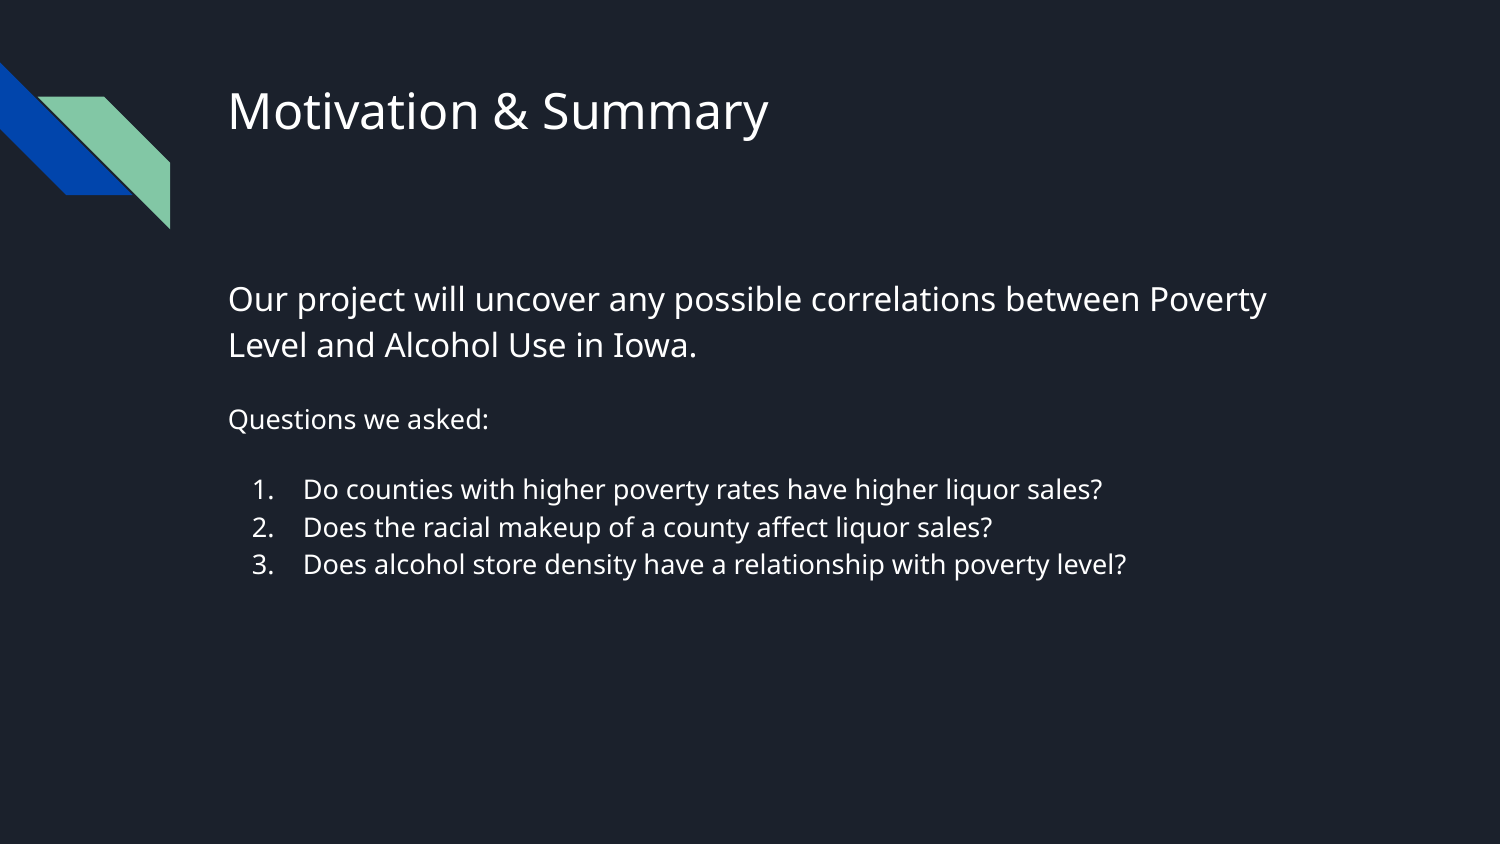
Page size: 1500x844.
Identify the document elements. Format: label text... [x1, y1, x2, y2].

list Our project will uncover any possible correlations between Poverty Level and Alcohol Use in Iowa. Questions we asked: Do counties with higher poverty rates have higher liquor sales? Does the racial makeup of a county affect liquor sales? Does alcohol store density have a relationship with poverty level? [212, 257, 1368, 735]
title Motivation & Summary [212, 64, 1368, 215]
